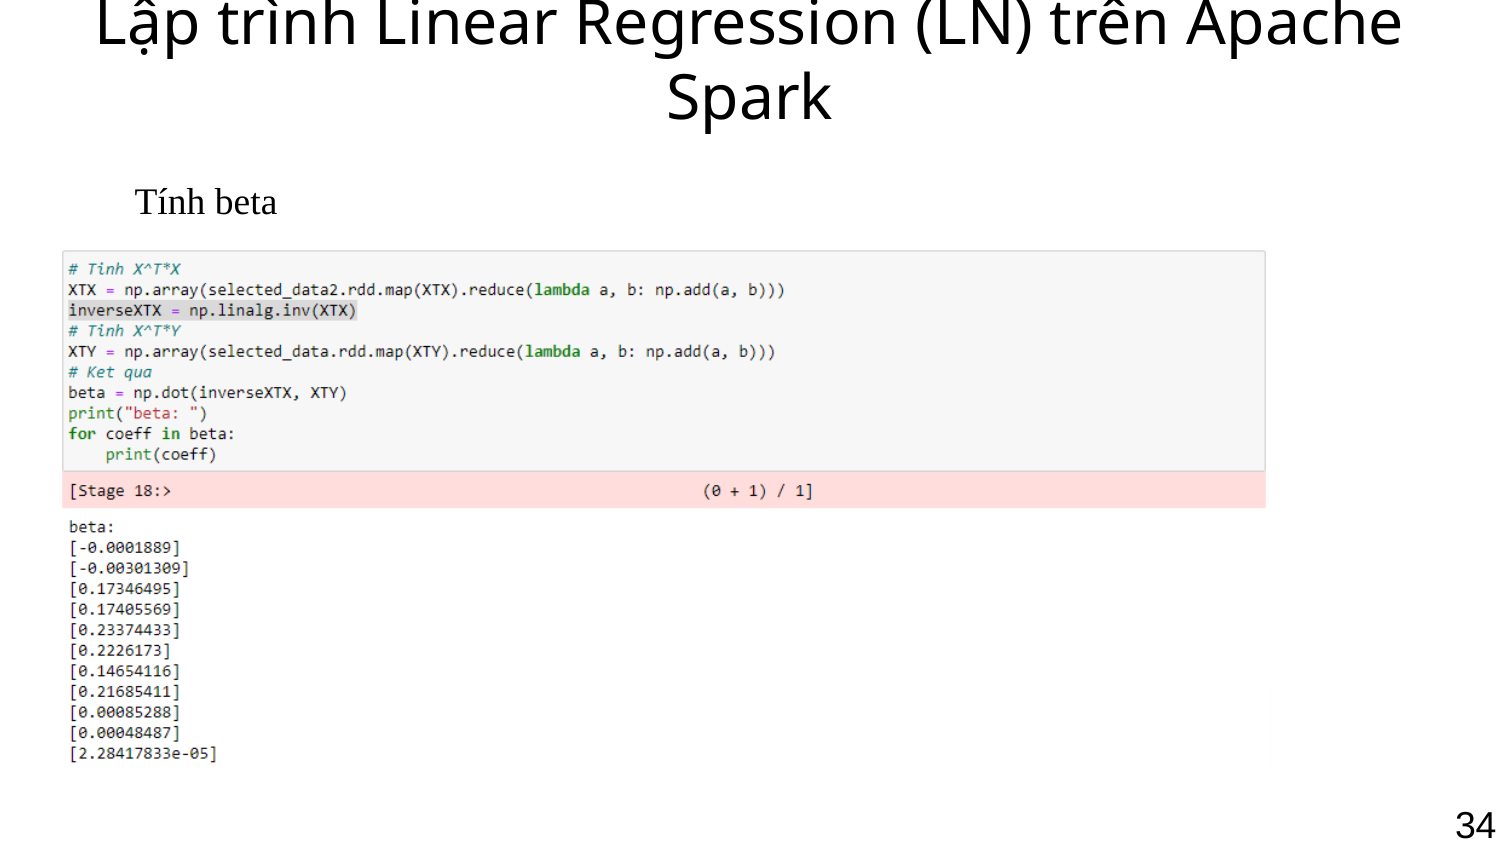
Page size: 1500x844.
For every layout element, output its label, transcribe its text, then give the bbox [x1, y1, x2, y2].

title Lập trình Linear Regression (LN) trên Apache Spark [75, 17, 1425, 97]
text_box Tính beta [119, 169, 294, 230]
text_box 34 [1440, 793, 1500, 844]
picture [55, 248, 1272, 767]
